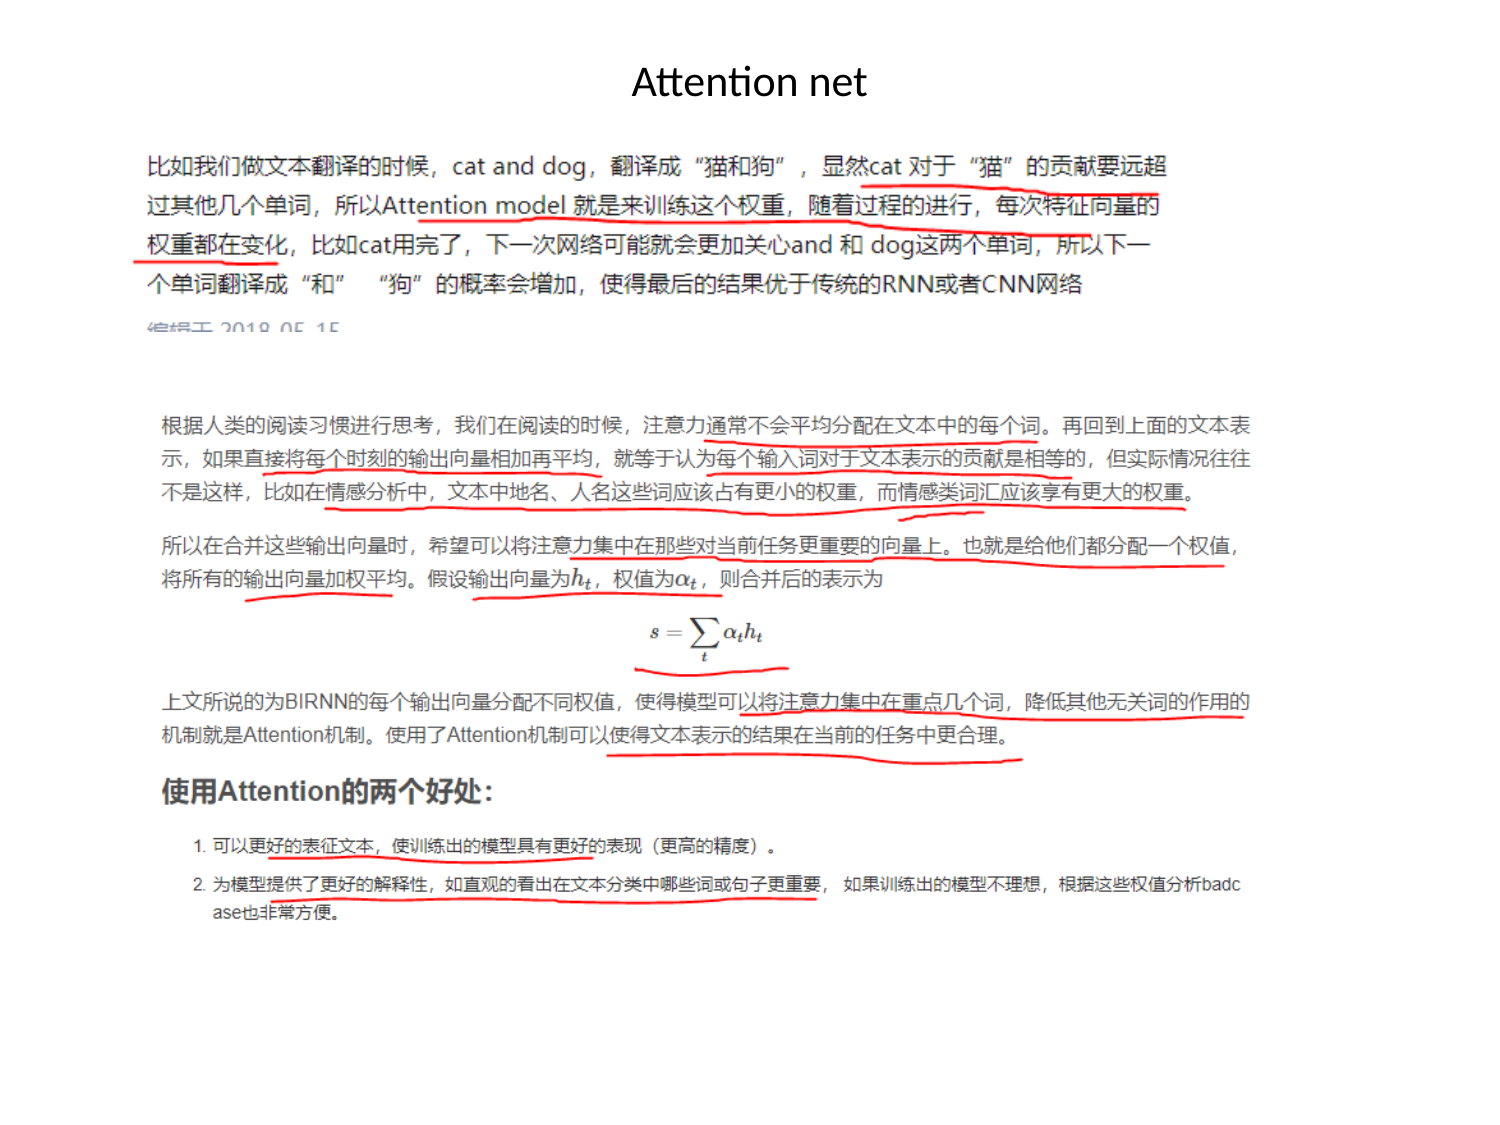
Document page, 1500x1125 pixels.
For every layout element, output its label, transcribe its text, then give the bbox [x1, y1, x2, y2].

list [123, 148, 1193, 333]
picture [147, 408, 1274, 970]
title Attention net [75, 45, 1425, 114]
